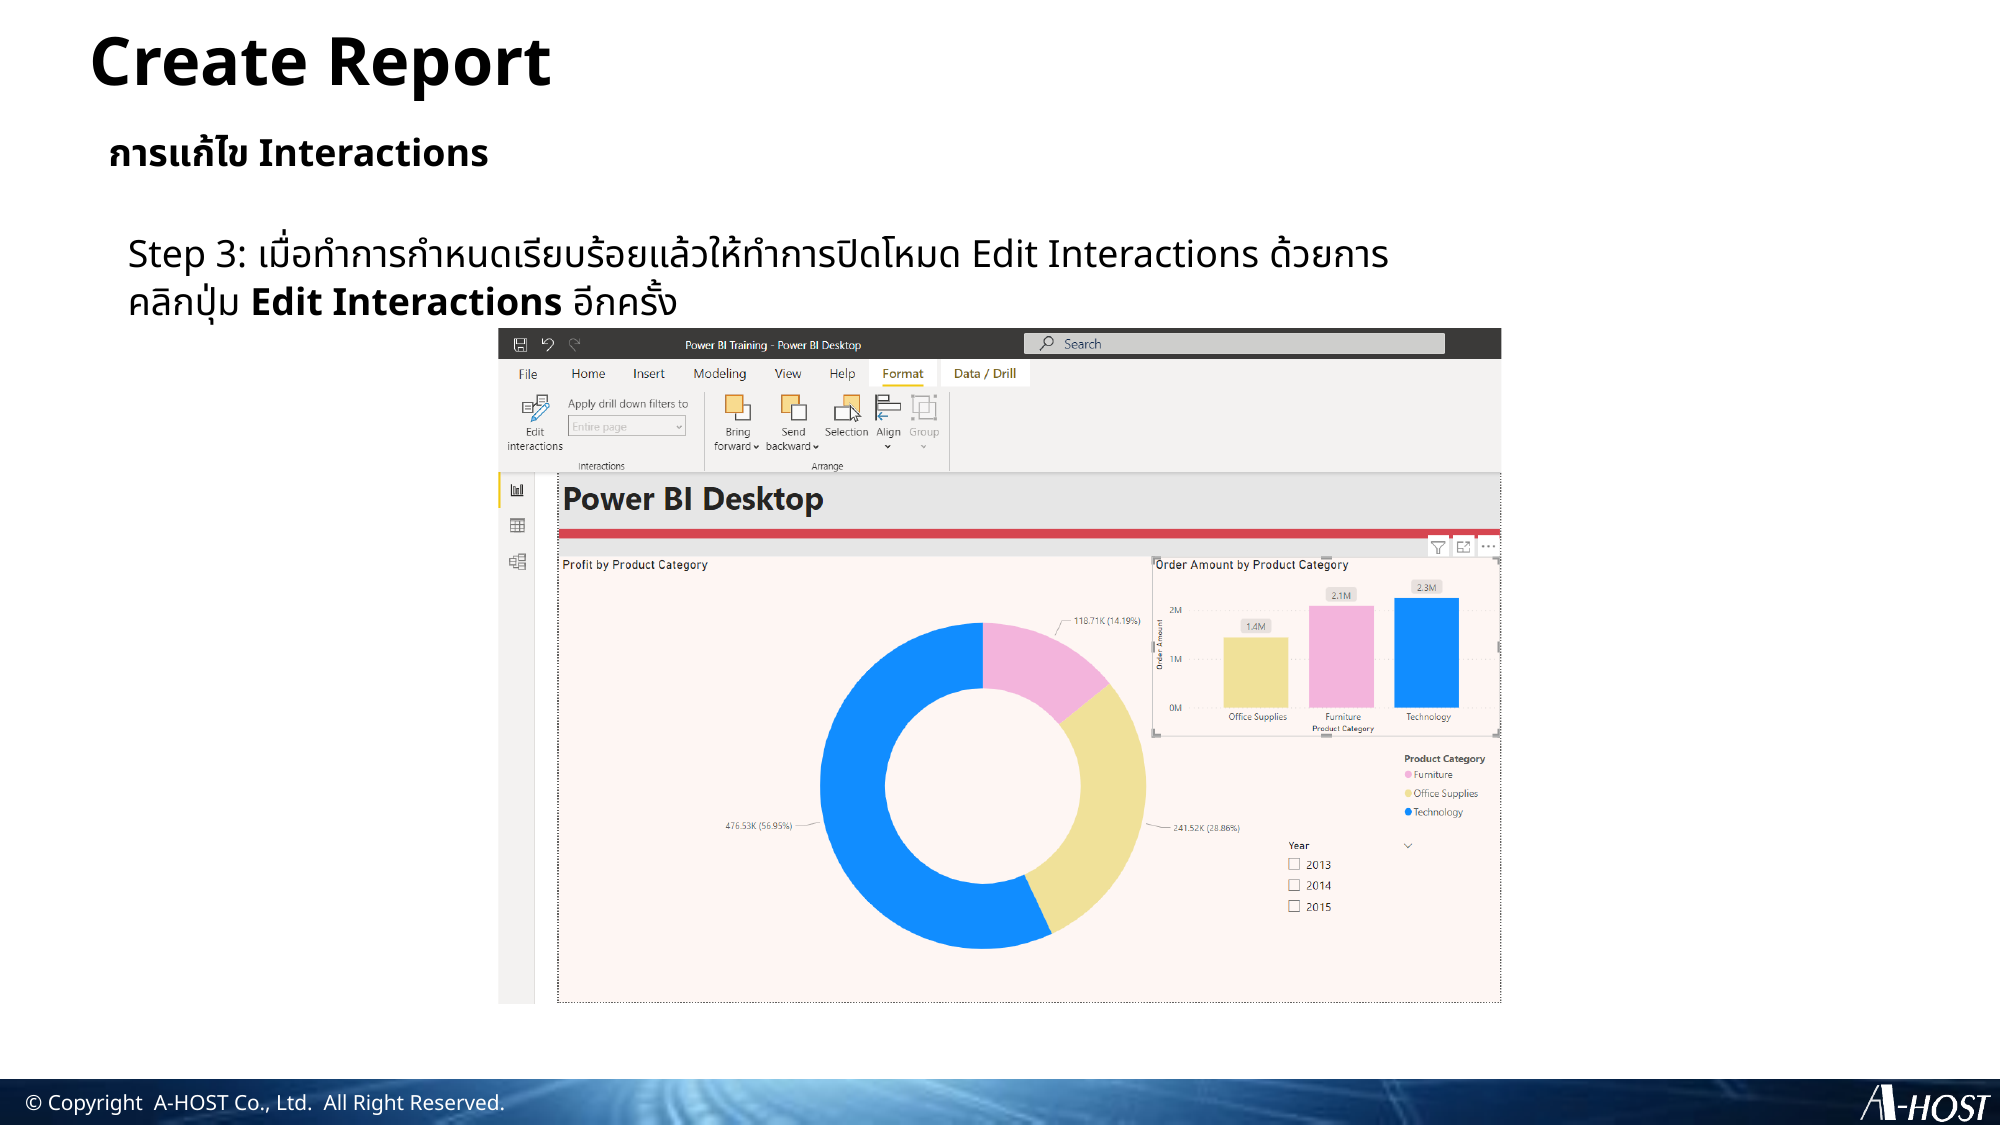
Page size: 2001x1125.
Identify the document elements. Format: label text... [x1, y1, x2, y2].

picture [498, 328, 1502, 1004]
picture [0, 1079, 2000, 1125]
text_box การแก้ไข Interactions [93, 121, 913, 181]
text_box Step 3: เมื่อทำการกำหนดเรียบร้อยแล้วให้ทำการปิดโหมด Edit Interactions ด้วยการคลิกปุ่ม Edit Interactions อีกครั้ง [113, 219, 1465, 331]
title Create Report [74, 0, 1926, 107]
